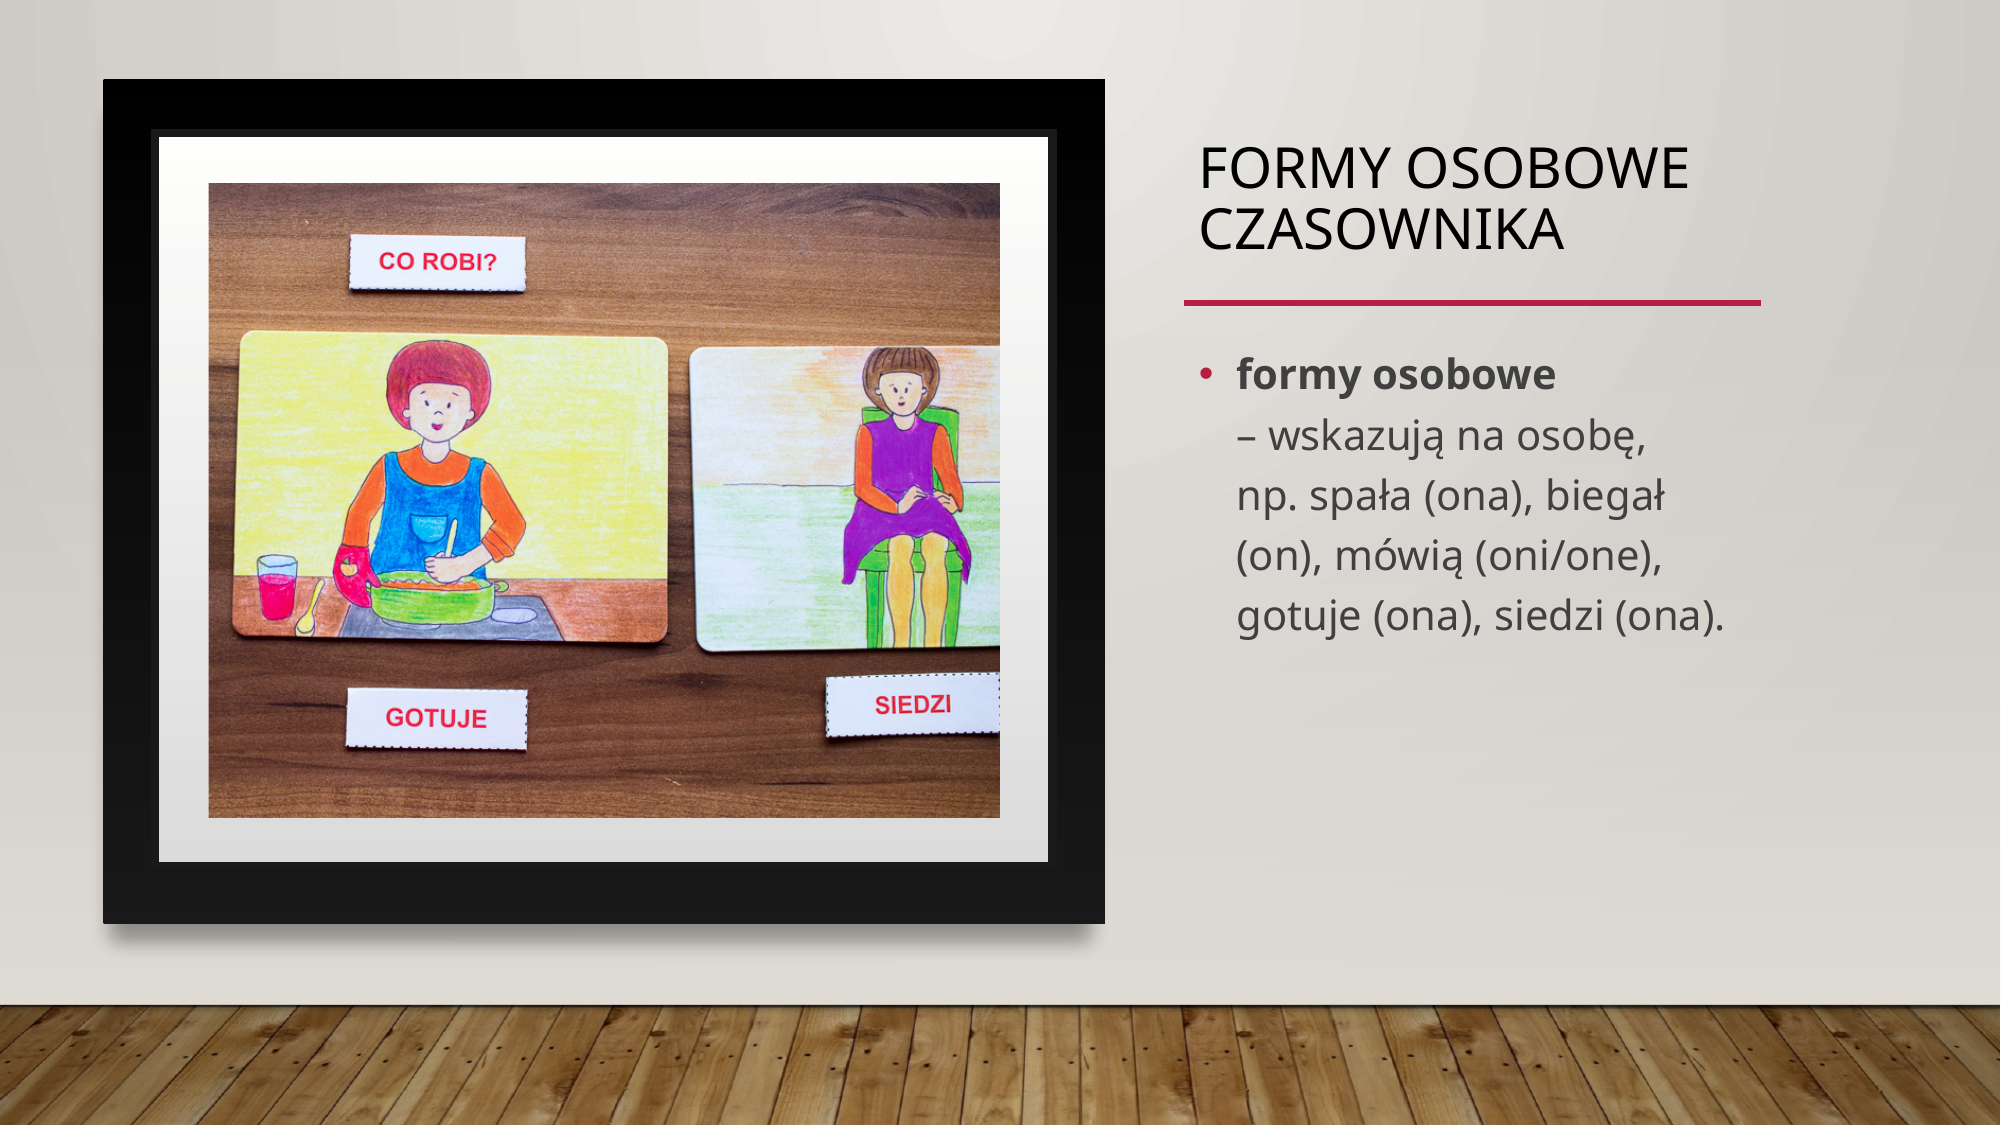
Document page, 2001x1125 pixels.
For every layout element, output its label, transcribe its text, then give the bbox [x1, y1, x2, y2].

text_box [0, 0, 2000, 330]
text_box [0, 330, 2000, 1004]
picture [208, 182, 1001, 818]
title Formy osobowe czasownika [1184, 131, 1762, 302]
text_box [103, 78, 1106, 924]
list formy osobowe – wskazują na osobę, np. spała (ona), biegał (on), mówią (oni/one), gotuje (ona), siedzi (ona). [1184, 330, 1762, 897]
picture [0, 1006, 2000, 1125]
